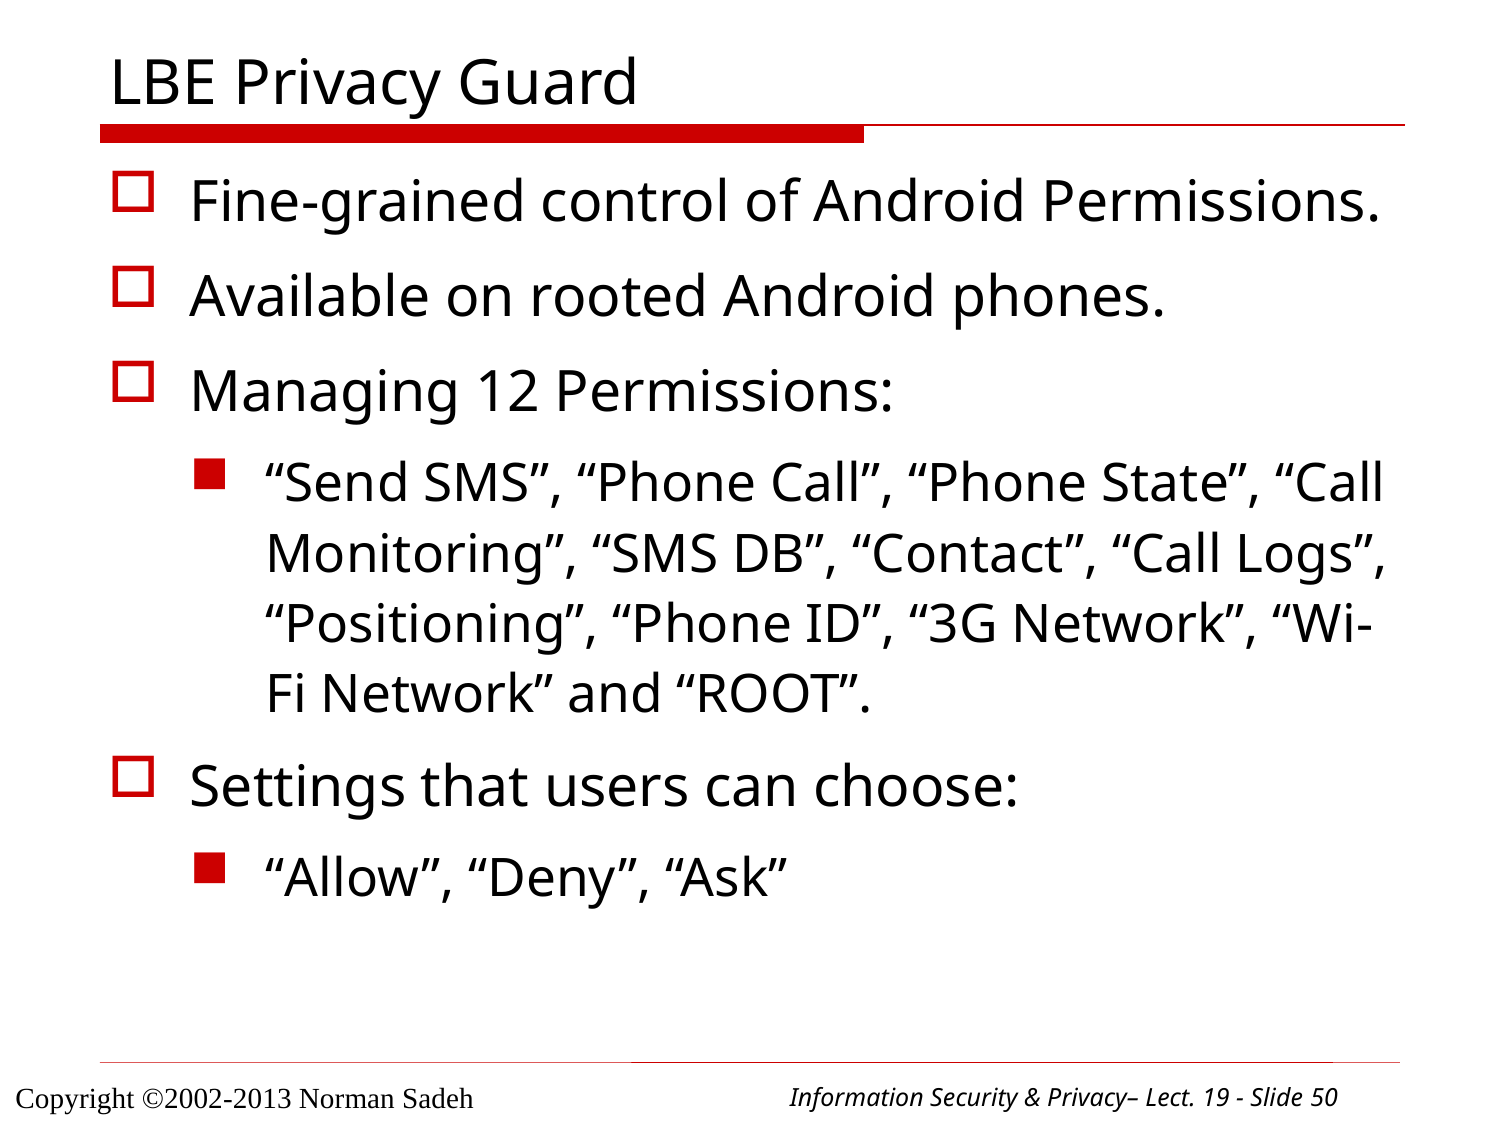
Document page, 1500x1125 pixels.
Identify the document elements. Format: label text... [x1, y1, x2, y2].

list Fine-grained control of Android Permissions. Available on rooted Android phones. Managing 12 Permissions: “Send SMS”, “Phone Call”, “Phone State”, “Call Monitoring”, “SMS DB”, “Contact”, “Call Logs”, “Positioning”, “Phone ID”, “3G Network”, “Wi-Fi Network” and “ROOT”. Settings that users can choose: “Allow”, “Deny”, “Ask” [92, 149, 1406, 988]
title LBE Privacy Guard [93, 24, 1407, 126]
